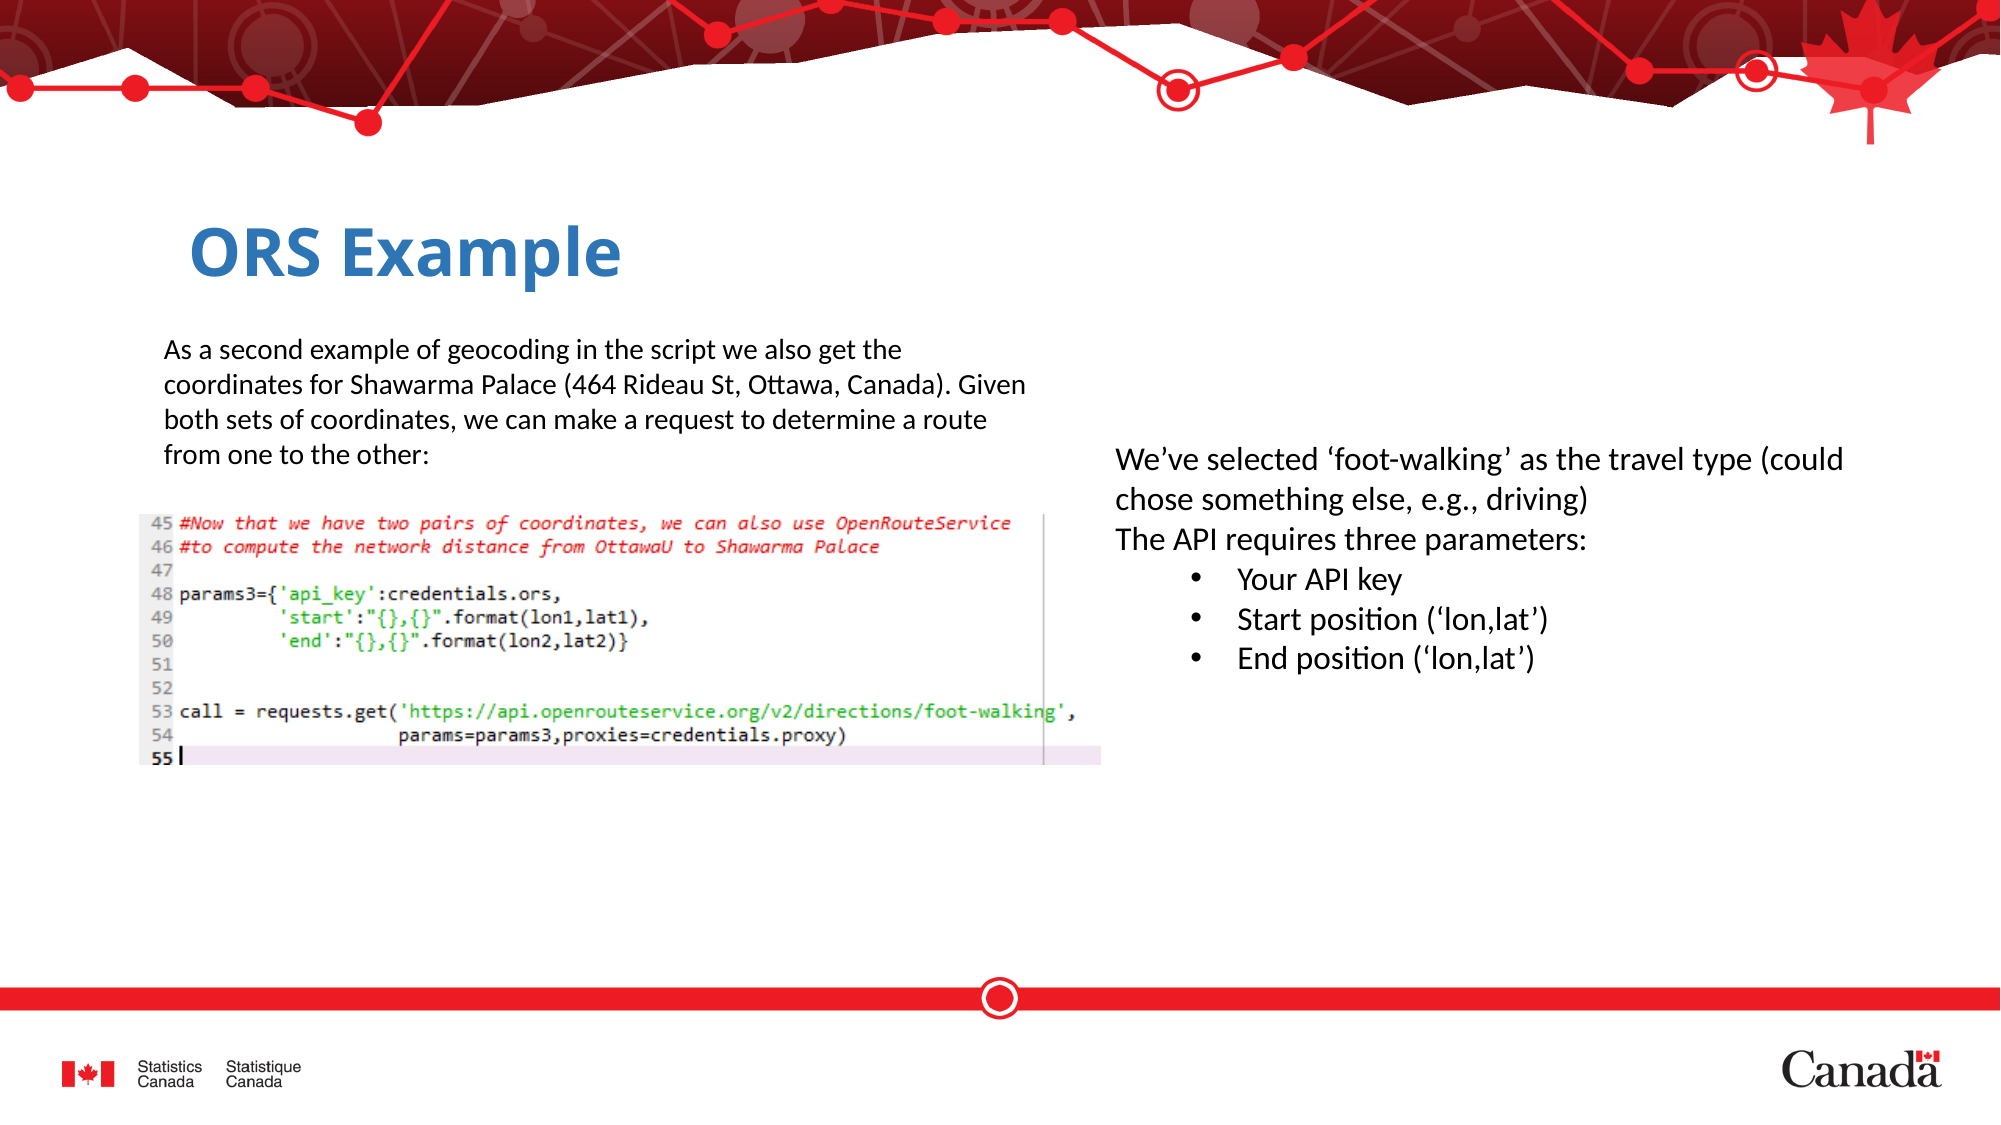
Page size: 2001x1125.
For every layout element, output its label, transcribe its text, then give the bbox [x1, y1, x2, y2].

picture [0, 0, 2001, 1125]
text_box ORS Example [173, 166, 1493, 299]
text_box As a second example of geocoding in the script we also get the coordinates for Shawarma Palace (464 Rideau St, Ottawa, Canada). Given both sets of coordinates, we can make a request to determine a route from one to the other: [148, 323, 1044, 478]
text_box We’ve selected ‘foot-walking’ as the travel type (could chose something else, e.g., driving) The API requires three parameters: Your API key Start position (‘lon,lat’) End position (‘lon,lat’) [1100, 429, 1920, 684]
